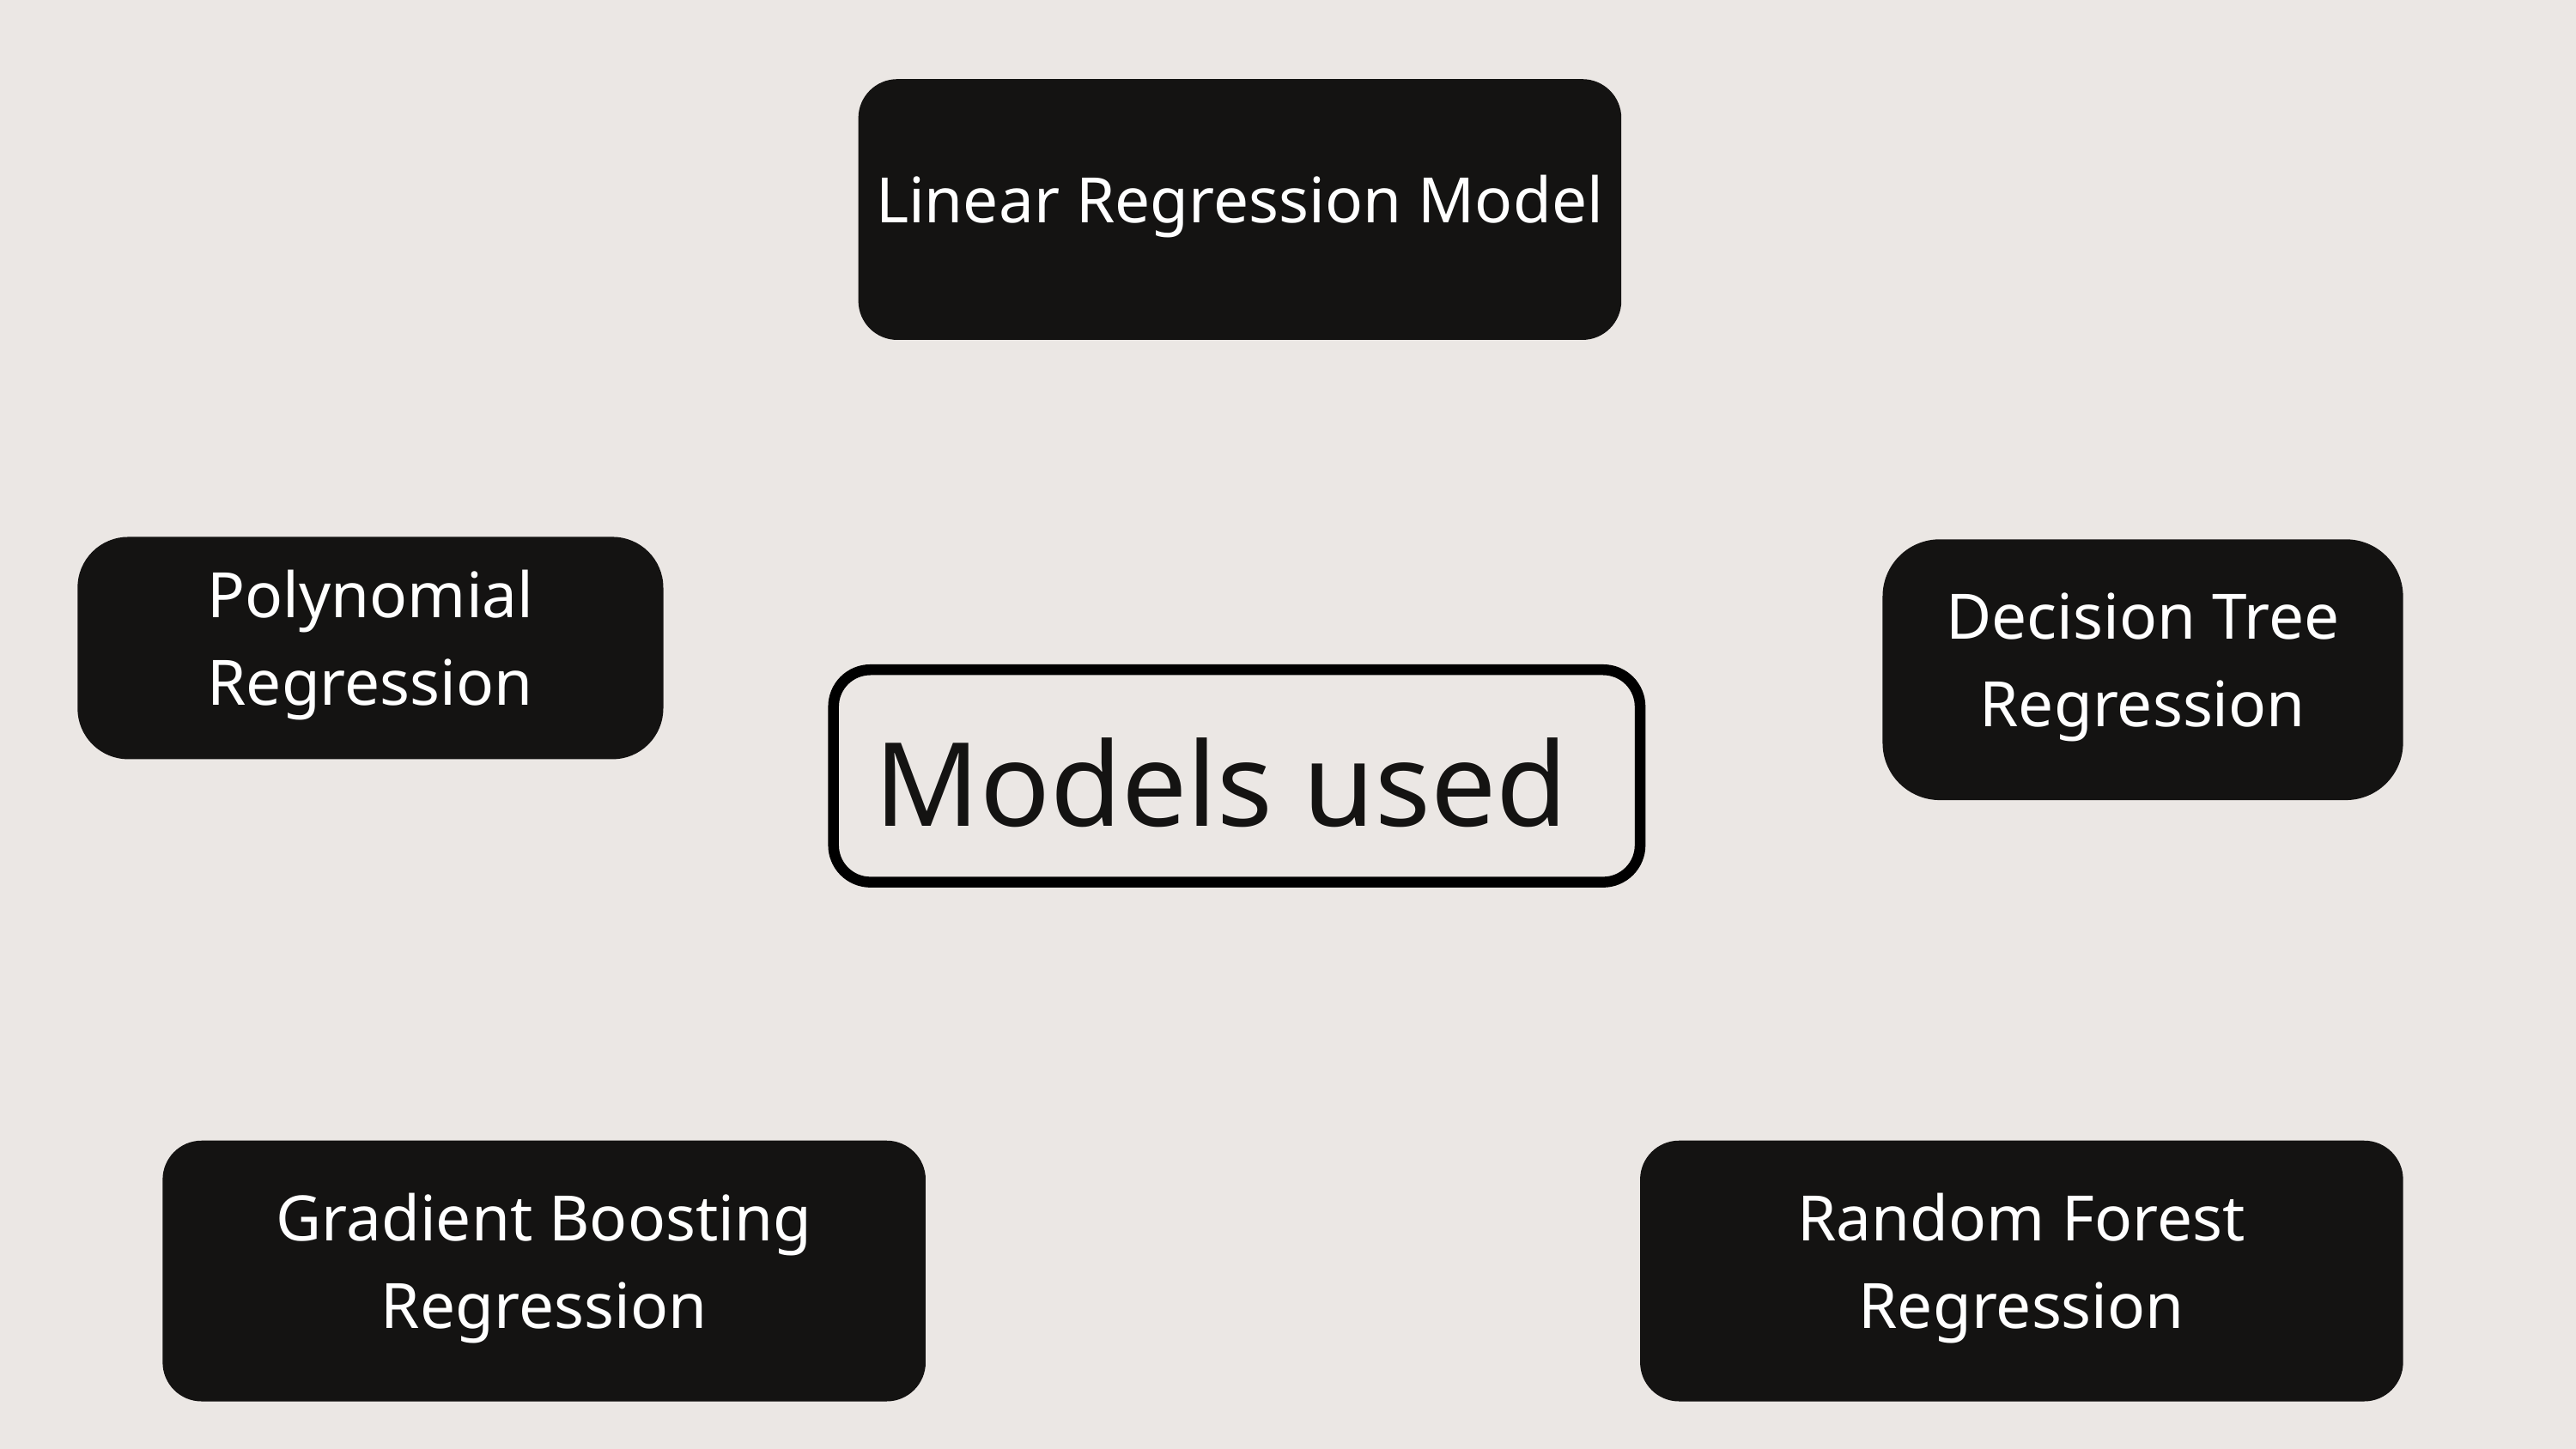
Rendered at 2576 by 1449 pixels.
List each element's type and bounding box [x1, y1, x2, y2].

text_box [858, 78, 1622, 341]
text_box [833, 669, 1641, 882]
text_box [162, 1140, 927, 1402]
text_box [1639, 1140, 2403, 1402]
text_box [1882, 539, 2403, 801]
text_box [77, 537, 664, 760]
